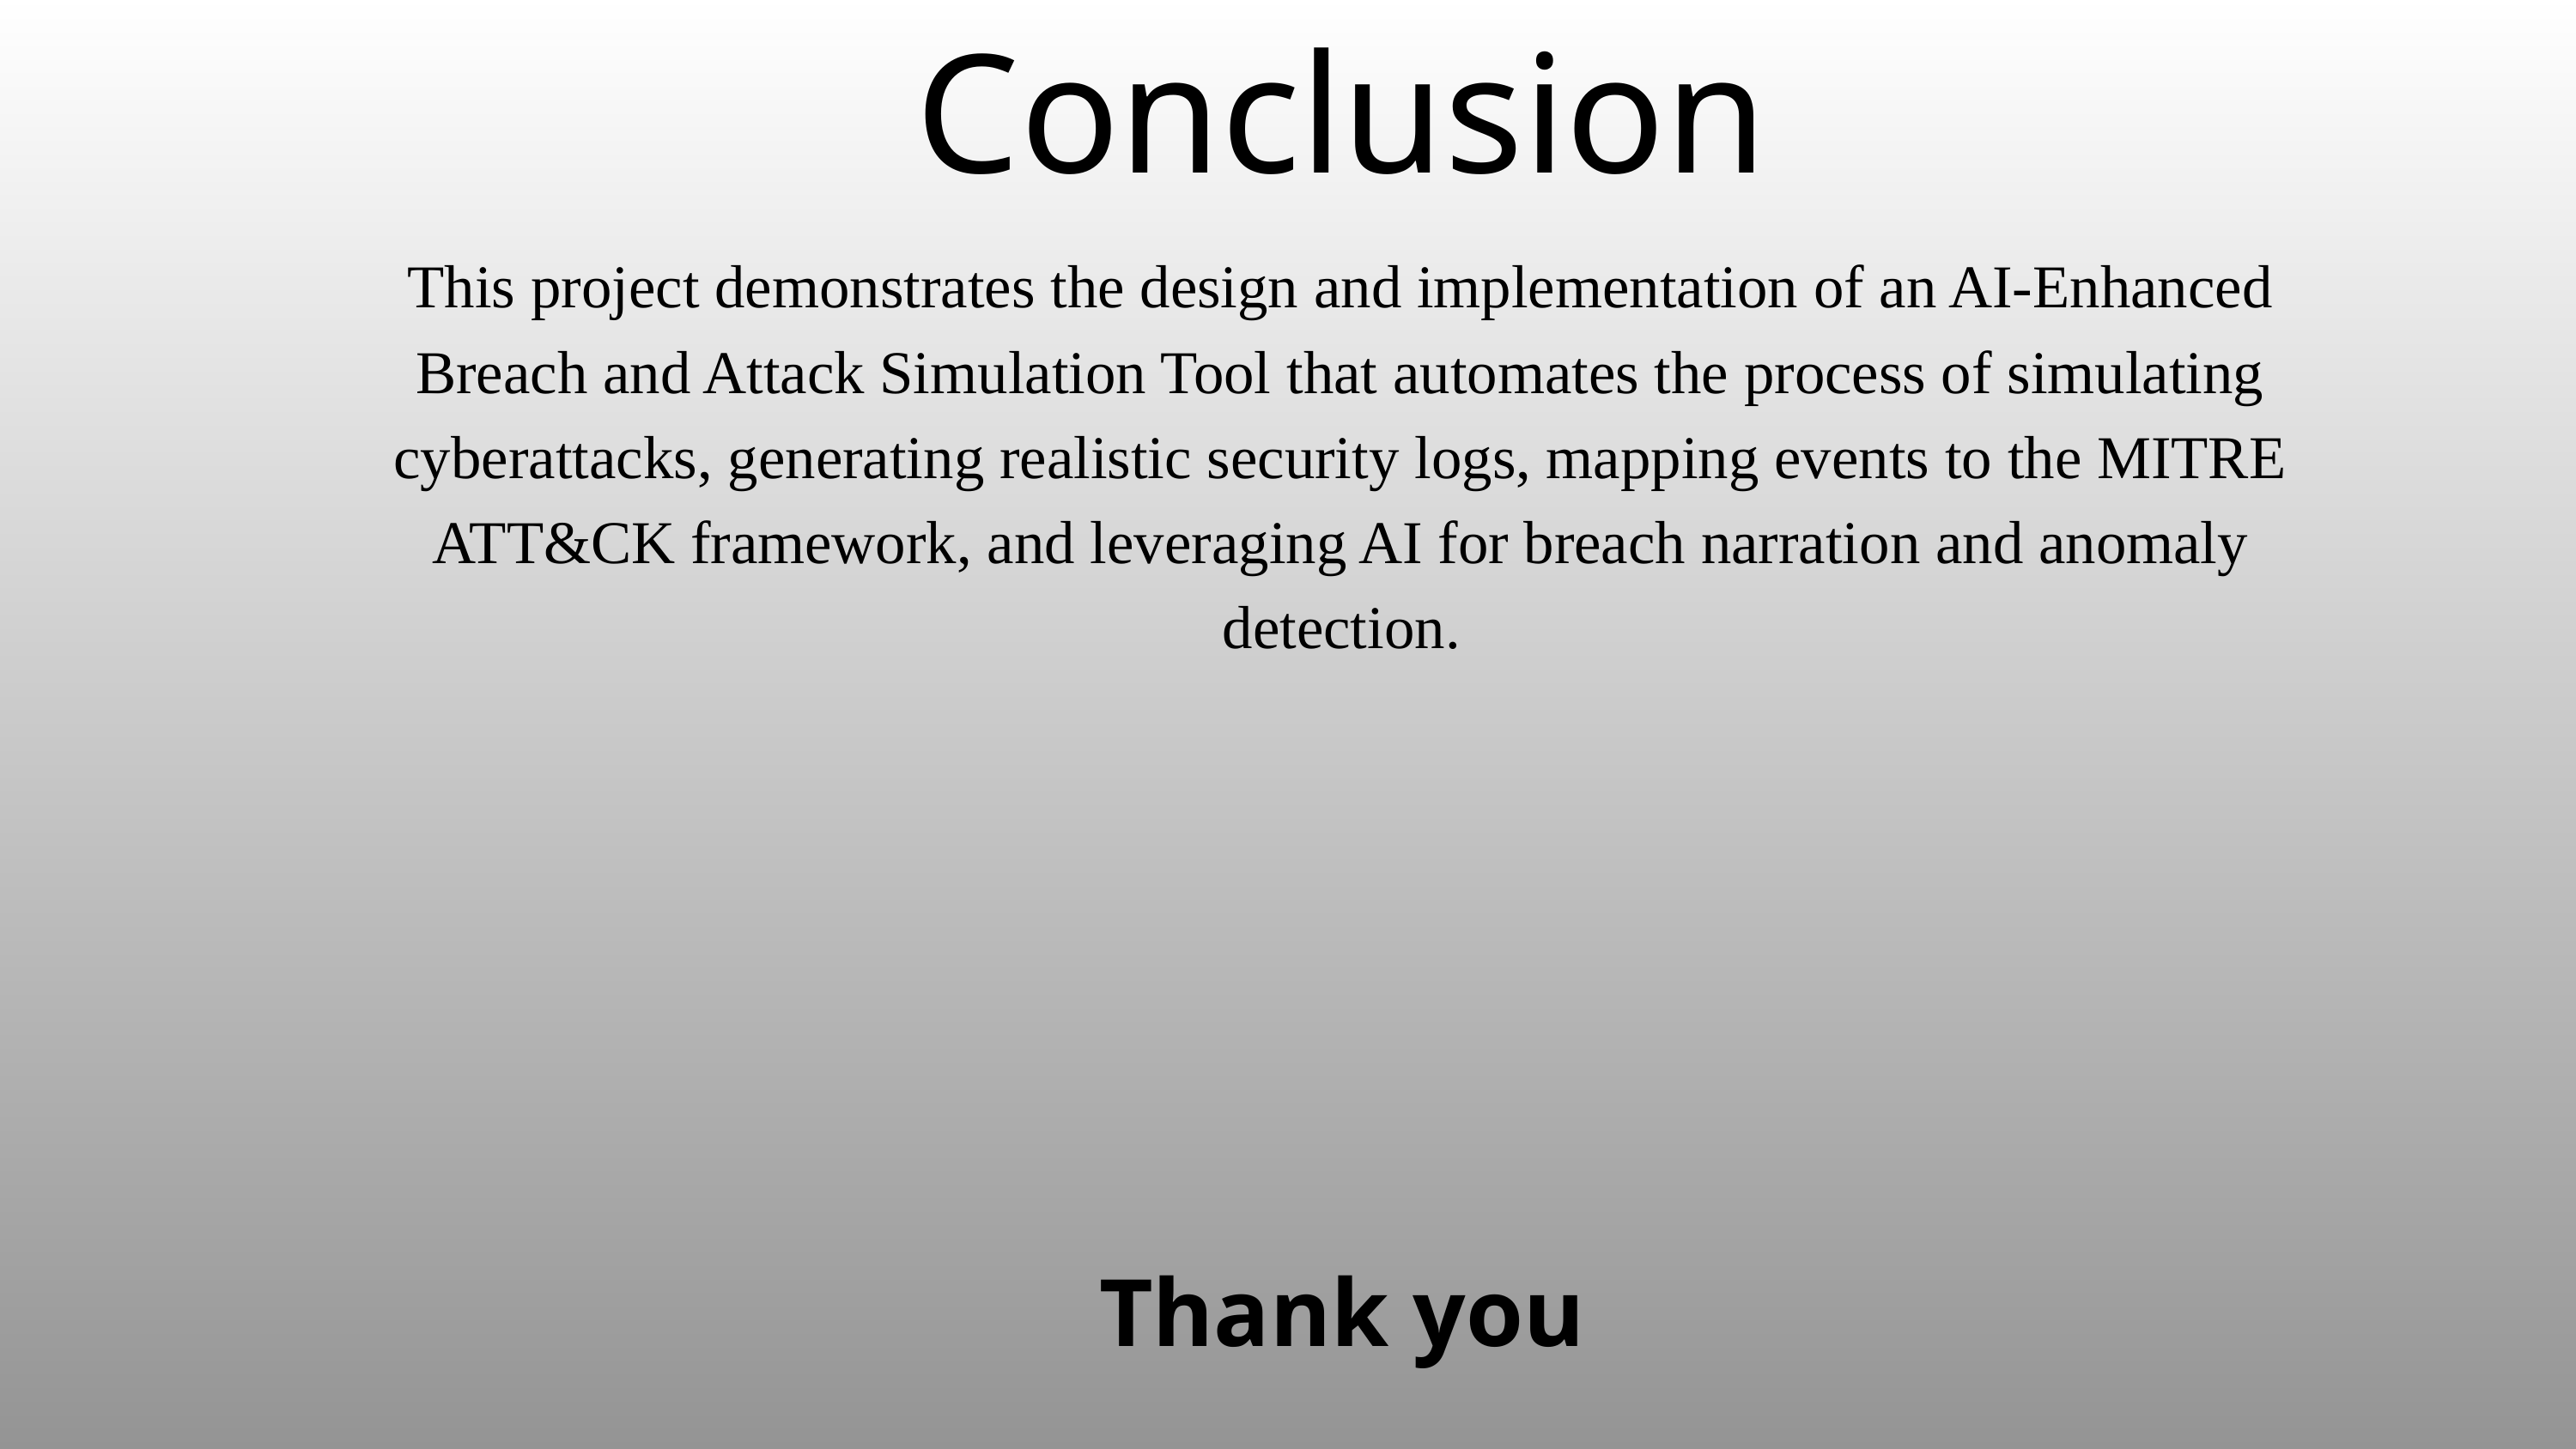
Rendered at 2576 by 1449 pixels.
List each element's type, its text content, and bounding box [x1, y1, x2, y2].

text_box Conclusion [908, 0, 1777, 207]
text_box This project demonstrates the design and implementation of an AI-Enhanced Breach and Attack Simulation Tool that automates the process of simulating cyberattacks, generating realistic security logs, mapping events to the MITRE ATT&CK framework, and leveraging AI for breach narration and anomaly detection. [338, 234, 2345, 661]
text_box Thank you [338, 1234, 2345, 1365]
